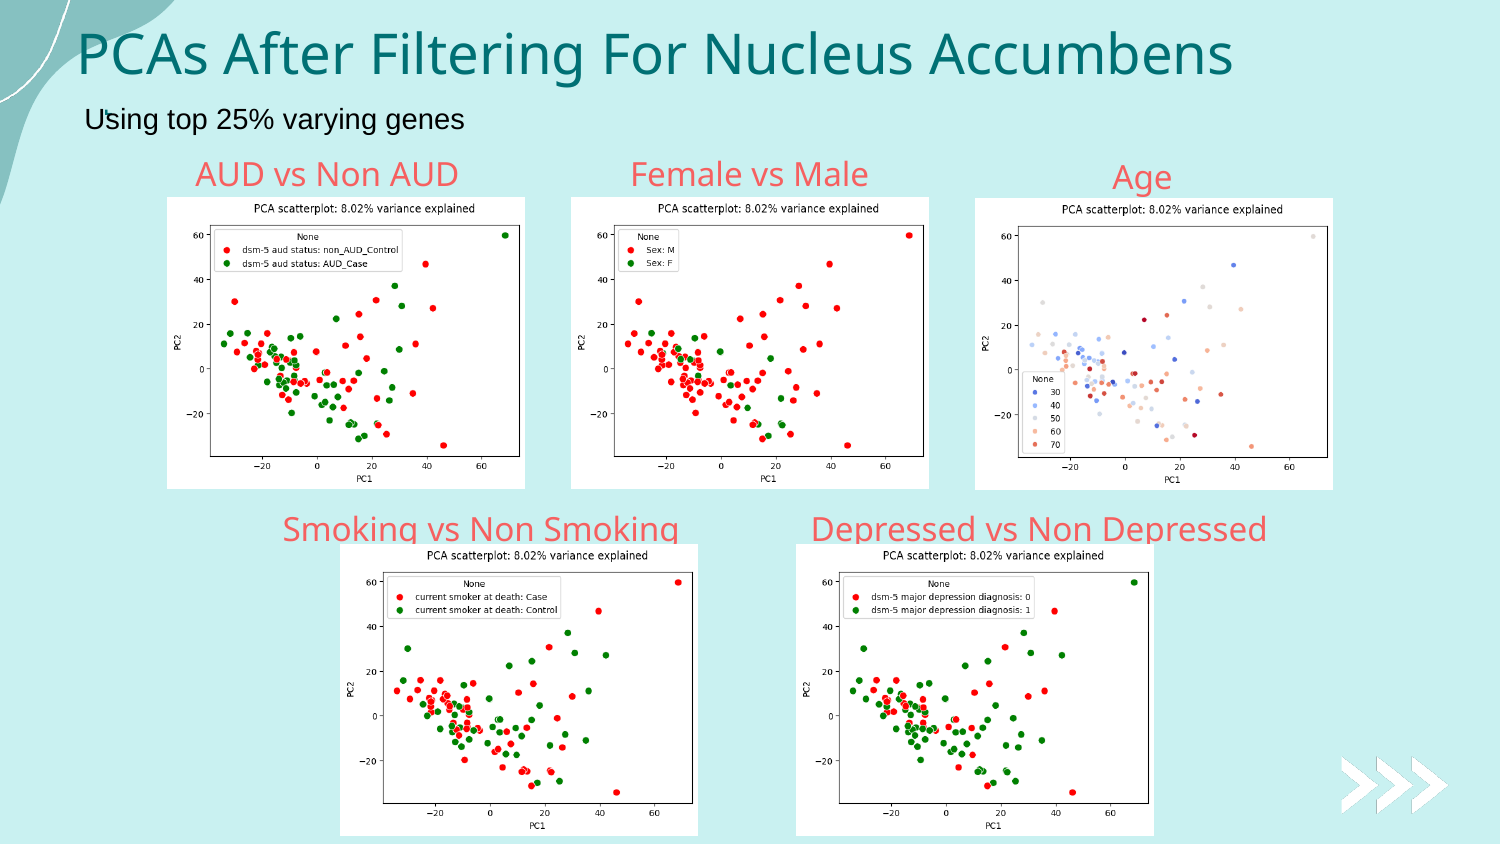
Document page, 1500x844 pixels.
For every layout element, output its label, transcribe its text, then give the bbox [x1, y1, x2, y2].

text_box AUD vs Non AUD [255, 145, 489, 194]
picture [974, 198, 1334, 491]
picture [0, 0, 526, 489]
picture [339, 543, 699, 836]
picture [1341, 756, 1449, 814]
text_box PCAs After Filtering For Nucleus Accumbens [255, 18, 1487, 86]
text_box Depressed vs Non Depressed [771, 499, 1308, 548]
picture [795, 543, 1155, 836]
text_box Smoking vs Non Smoking [236, 499, 727, 548]
picture [570, 197, 930, 489]
text_box Female vs Male [589, 145, 911, 194]
text_box Using top 25% varying genes [255, 86, 1209, 136]
text_box Age [981, 148, 1303, 197]
